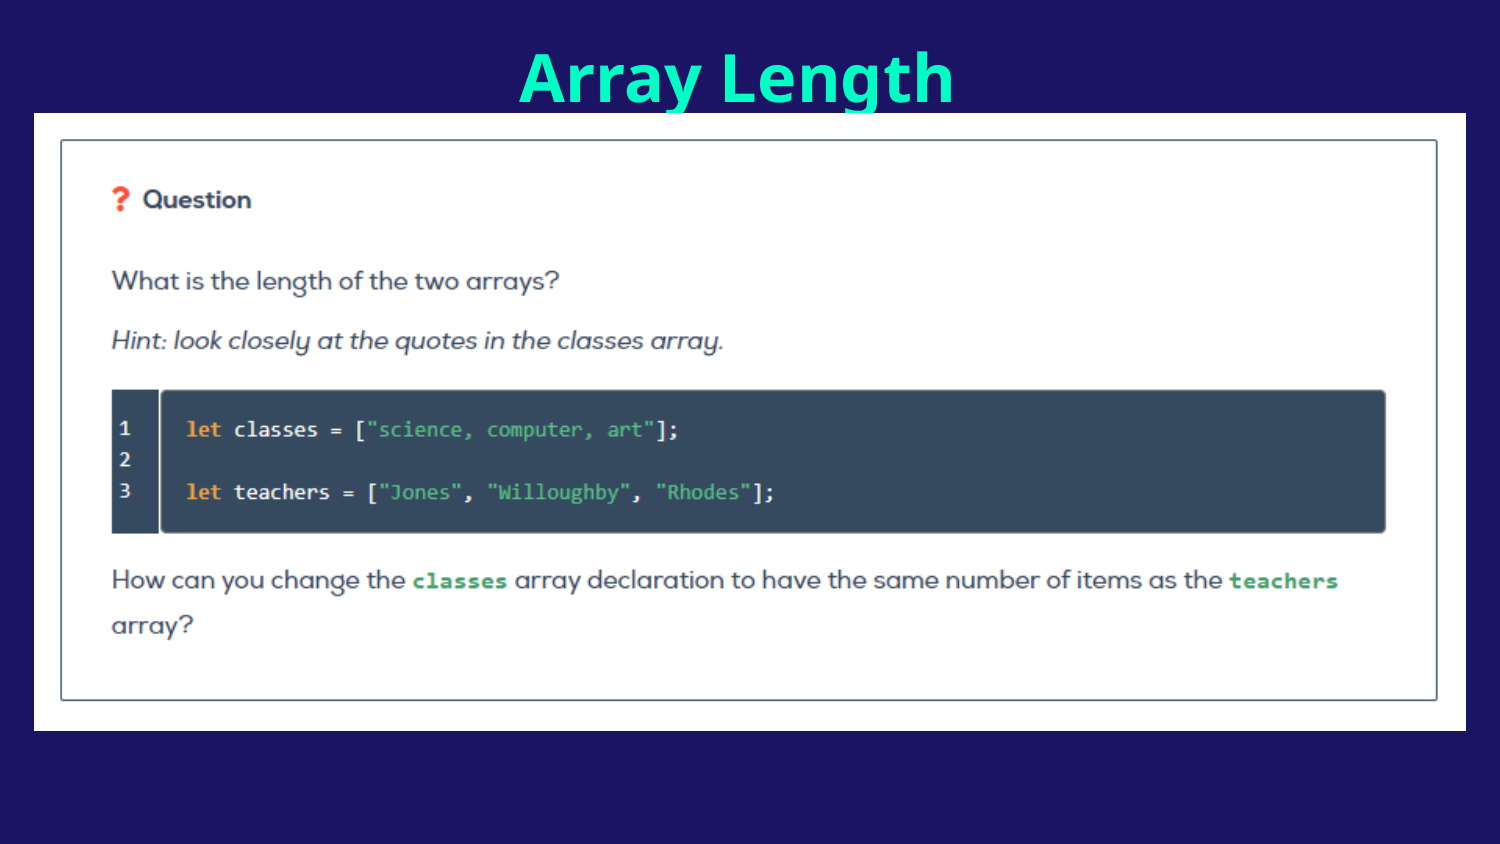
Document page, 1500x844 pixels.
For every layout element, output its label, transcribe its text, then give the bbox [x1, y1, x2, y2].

picture [34, 113, 1466, 731]
title Array Length [73, 20, 1402, 111]
subtitle Programmers use multiple ways to declare a new array. The simplest way is to use array literal notation []. Anything enclosed in the square brackets will be items in the array. Each item should be followed by a comma ,. If there are no items inside the brackets, then the array is considered empty [0, 120, 1500, 844]
